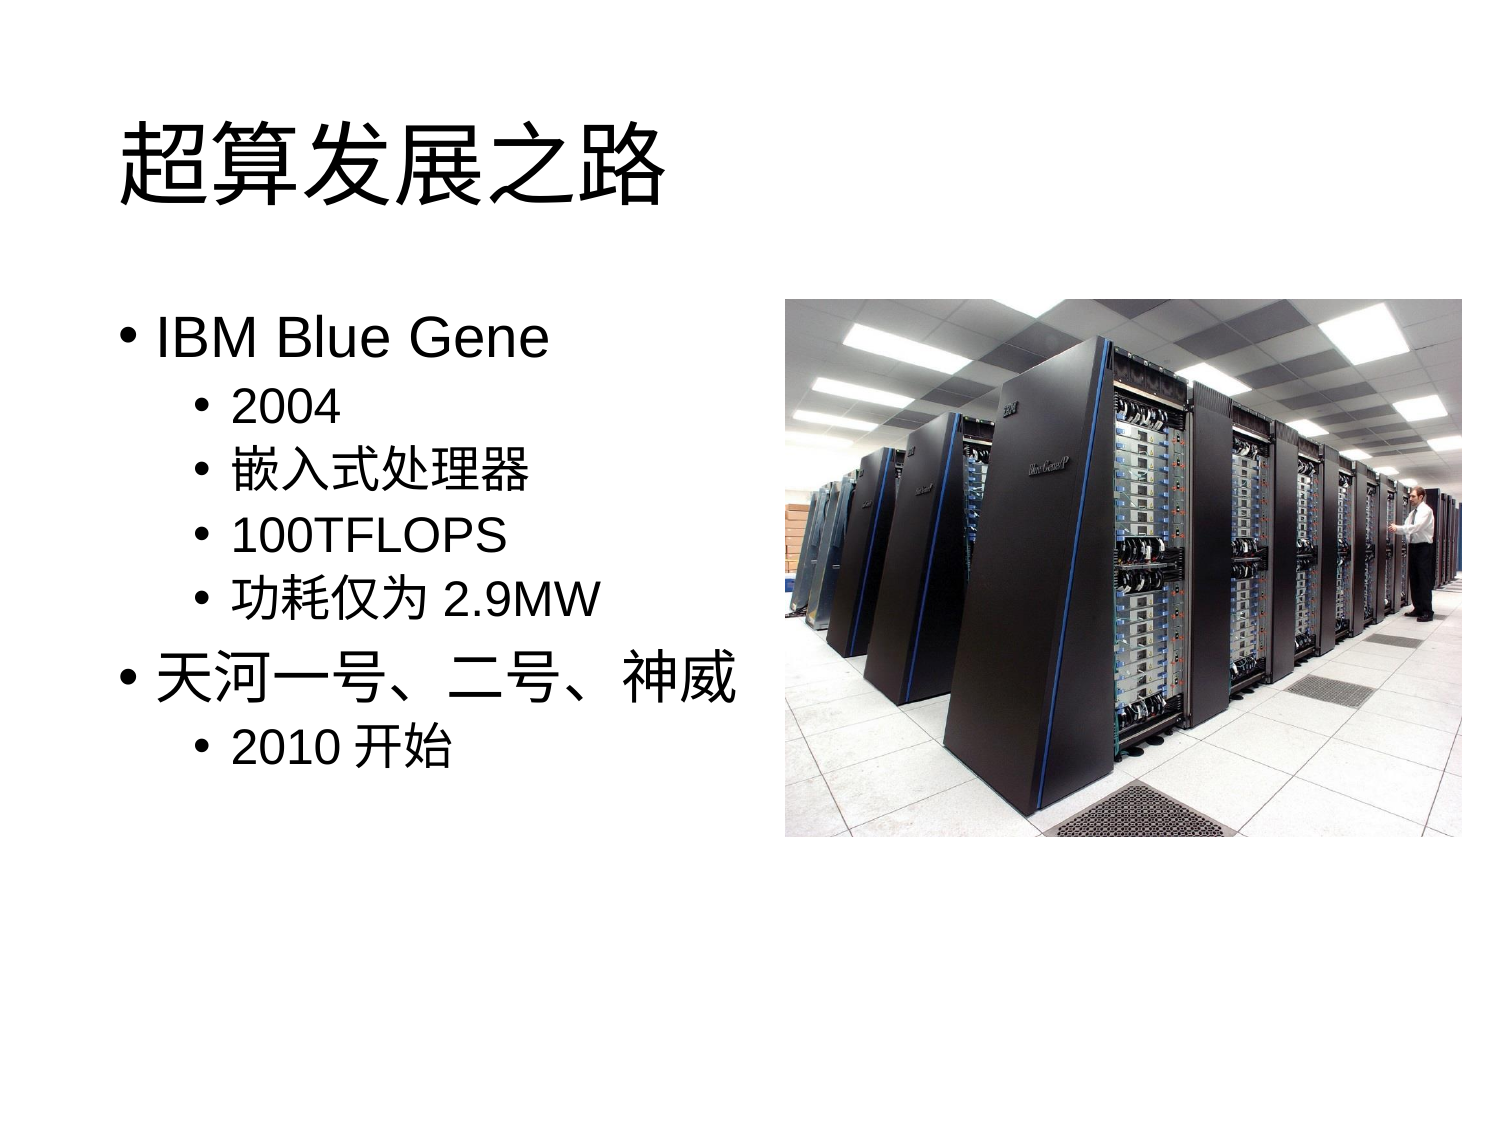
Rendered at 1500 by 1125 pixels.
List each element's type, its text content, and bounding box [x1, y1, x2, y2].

title 超算发展之路 [103, 59, 1397, 278]
list IBM Blue Gene 2004 嵌入式处理器 100TFLOPS 功耗仅为2.9MW 天河一号、二号、神威 2010开始 [103, 299, 1397, 1014]
picture [785, 299, 1462, 837]
